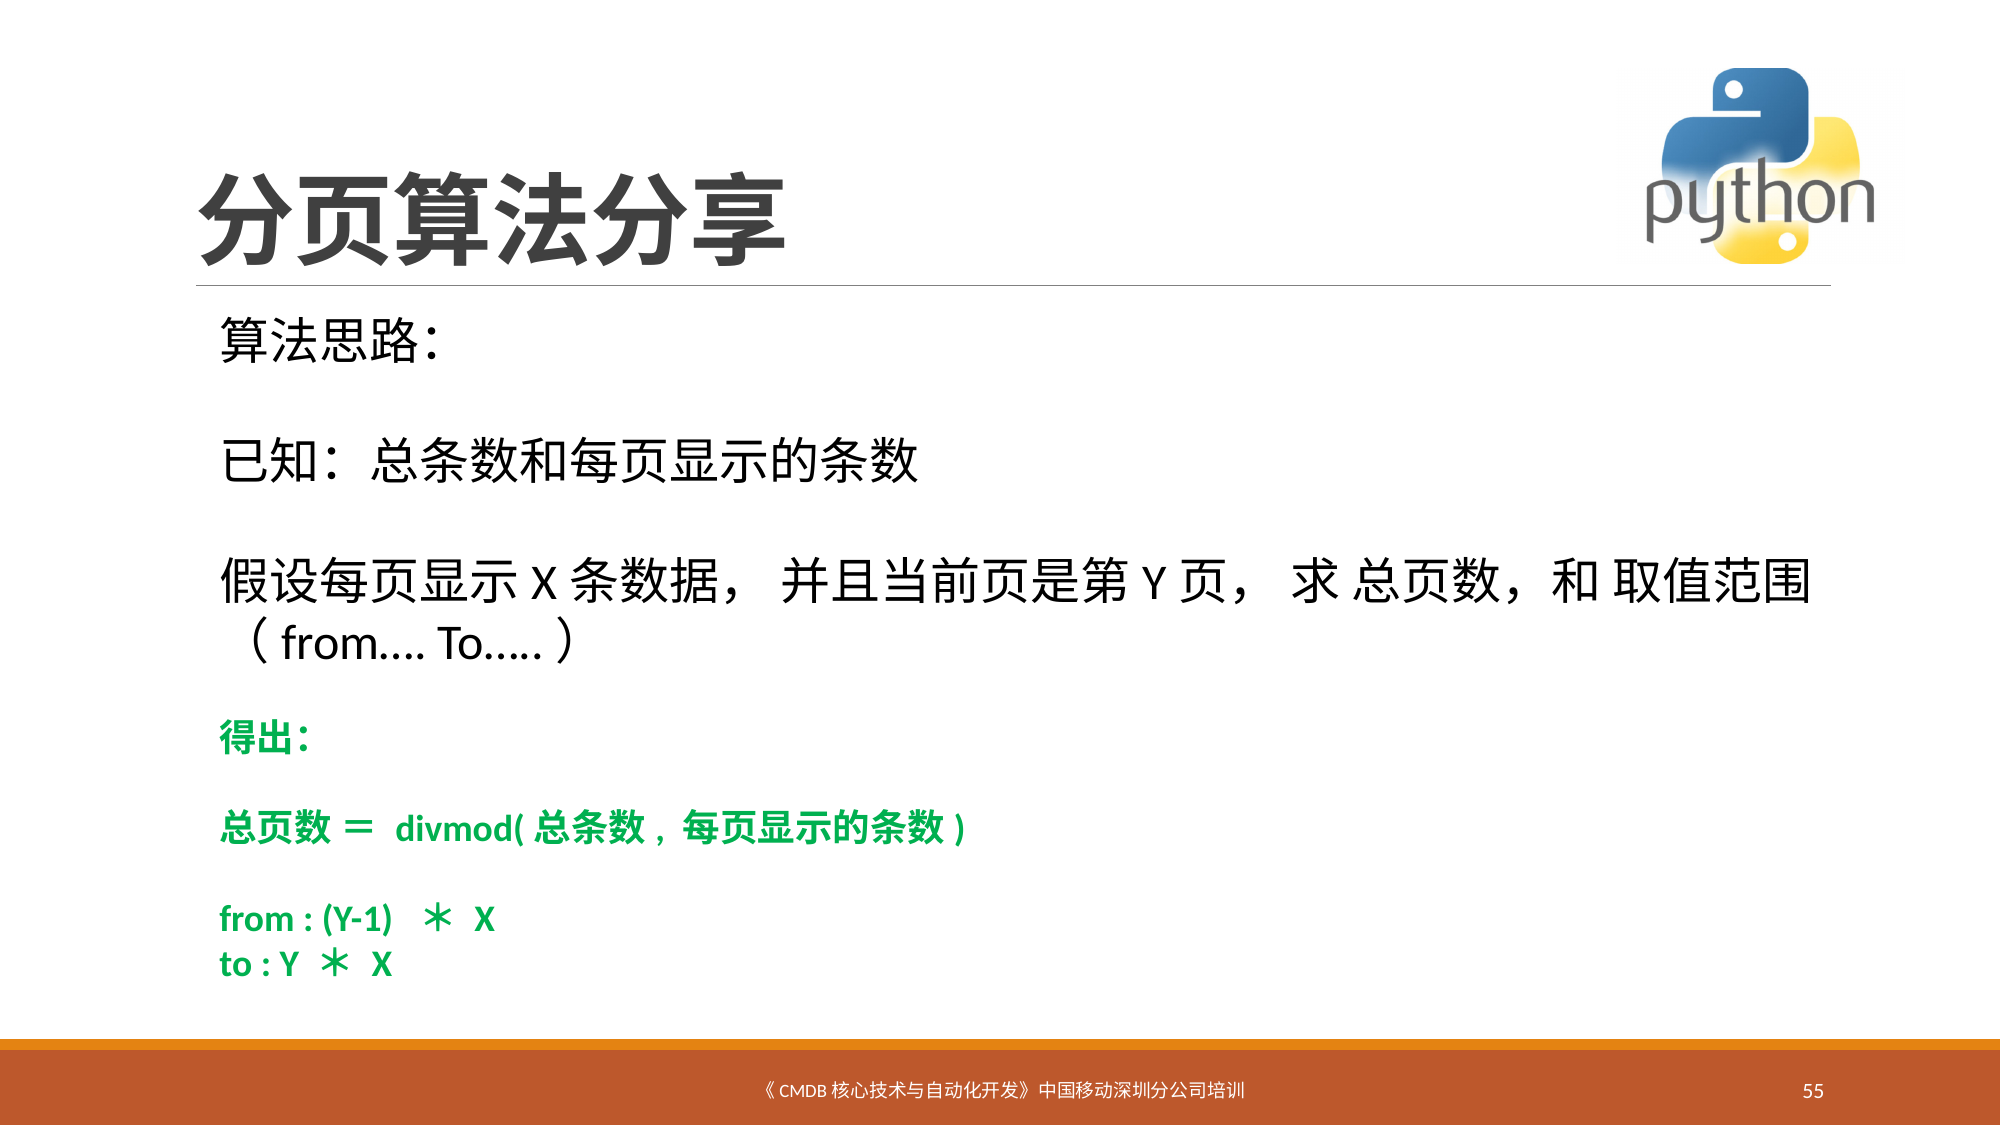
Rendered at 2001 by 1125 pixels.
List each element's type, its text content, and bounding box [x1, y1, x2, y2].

text_box 算法思路： 已知：总条数和每页显示的条数 假设每页显示X条数据， 并且当前页是第Y页， 求 总页数，和 取值范围（from…. To…..） 得出： 总页数 ＝ divmod(总条数, 每页显示的条数) from : (Y-1) ＊ X to : Y ＊ X [204, 301, 1864, 1082]
footer 《CMDB核心技术与自动化开发》中国移动深圳分公司培训 [604, 1082, 1396, 1120]
slide_number 55 [1624, 1082, 1840, 1120]
picture [1616, 68, 1906, 264]
title 分页算法分享 [180, 47, 1830, 285]
